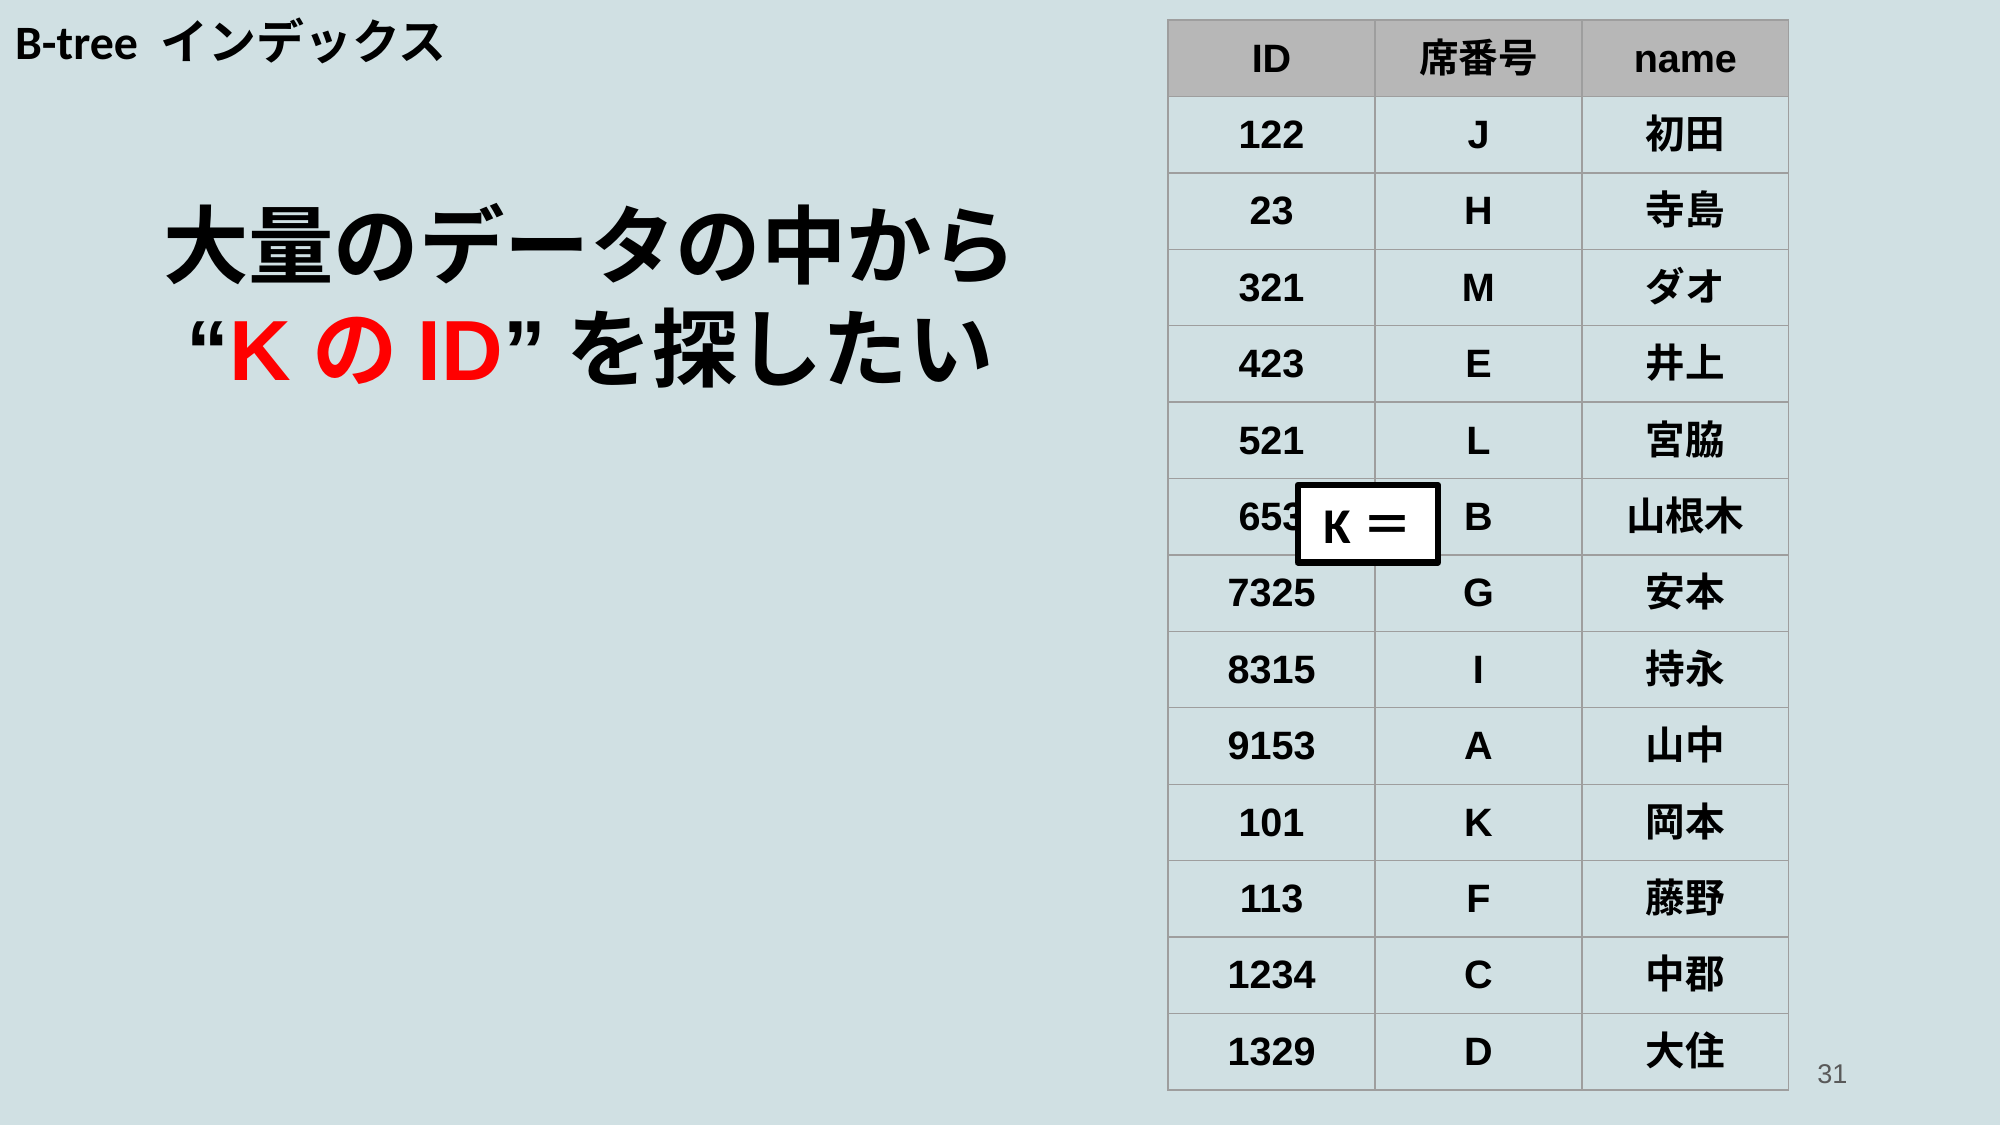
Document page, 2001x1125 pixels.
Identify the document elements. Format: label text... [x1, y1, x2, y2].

table_cell E [1376, 326, 1581, 401]
table_cell 大住 [1583, 1014, 1788, 1042]
table_cell 宮脇 [1583, 403, 1788, 478]
table_cell 山中 [1583, 708, 1788, 784]
table_cell 初田 [1583, 97, 1788, 172]
table_cell A [1376, 708, 1581, 784]
table_cell 1329 [1169, 1014, 1374, 1089]
table_cell 中郡 [1583, 938, 1788, 1013]
table_header 席番号 [1376, 21, 1581, 96]
table_cell 521 [1169, 403, 1374, 478]
table_cell C [1376, 938, 1581, 1013]
table_cell G [1376, 556, 1581, 631]
table_cell 8315 [1169, 632, 1374, 707]
table_cell 持永 [1583, 632, 1788, 707]
table_cell J [1376, 97, 1581, 172]
table_cell 321 [1169, 250, 1374, 325]
table_header name [1583, 21, 1788, 96]
table_cell 653 [1169, 479, 1374, 554]
table_cell L [1376, 403, 1581, 478]
table_cell 23 [1169, 174, 1374, 249]
table_cell 山根木 [1583, 479, 1788, 554]
table_cell I [1376, 632, 1581, 707]
slide_number 31 [1412, 1042, 1863, 1103]
table_cell 423 [1169, 326, 1374, 401]
table_header ID [1169, 21, 1374, 96]
table_cell 寺島 [1583, 174, 1788, 249]
table_cell K [1376, 785, 1581, 860]
text_box K＝ [1297, 485, 1438, 563]
table_cell 101 [1169, 785, 1374, 860]
table_cell ダオ [1583, 250, 1788, 325]
table_cell M [1376, 250, 1581, 325]
table_cell 9153 [1169, 708, 1374, 784]
table_cell 113 [1169, 861, 1374, 936]
table_cell 122 [1169, 97, 1374, 172]
table_cell F [1376, 861, 1581, 936]
text_box B-tree インデックス [0, 0, 725, 85]
table_cell 7325 [1169, 556, 1374, 631]
text_box 大量のデータの中から “KのID”を探したい [43, 19, 1139, 775]
table_cell D [1376, 1014, 1581, 1089]
table_cell 井上 [1583, 326, 1788, 401]
table_cell 安本 [1583, 556, 1788, 631]
table_cell 岡本 [1583, 785, 1788, 860]
table_cell 1234 [1169, 938, 1374, 1013]
table_cell H [1376, 174, 1581, 249]
table_cell 藤野 [1583, 861, 1788, 936]
table_cell B [1376, 479, 1581, 554]
